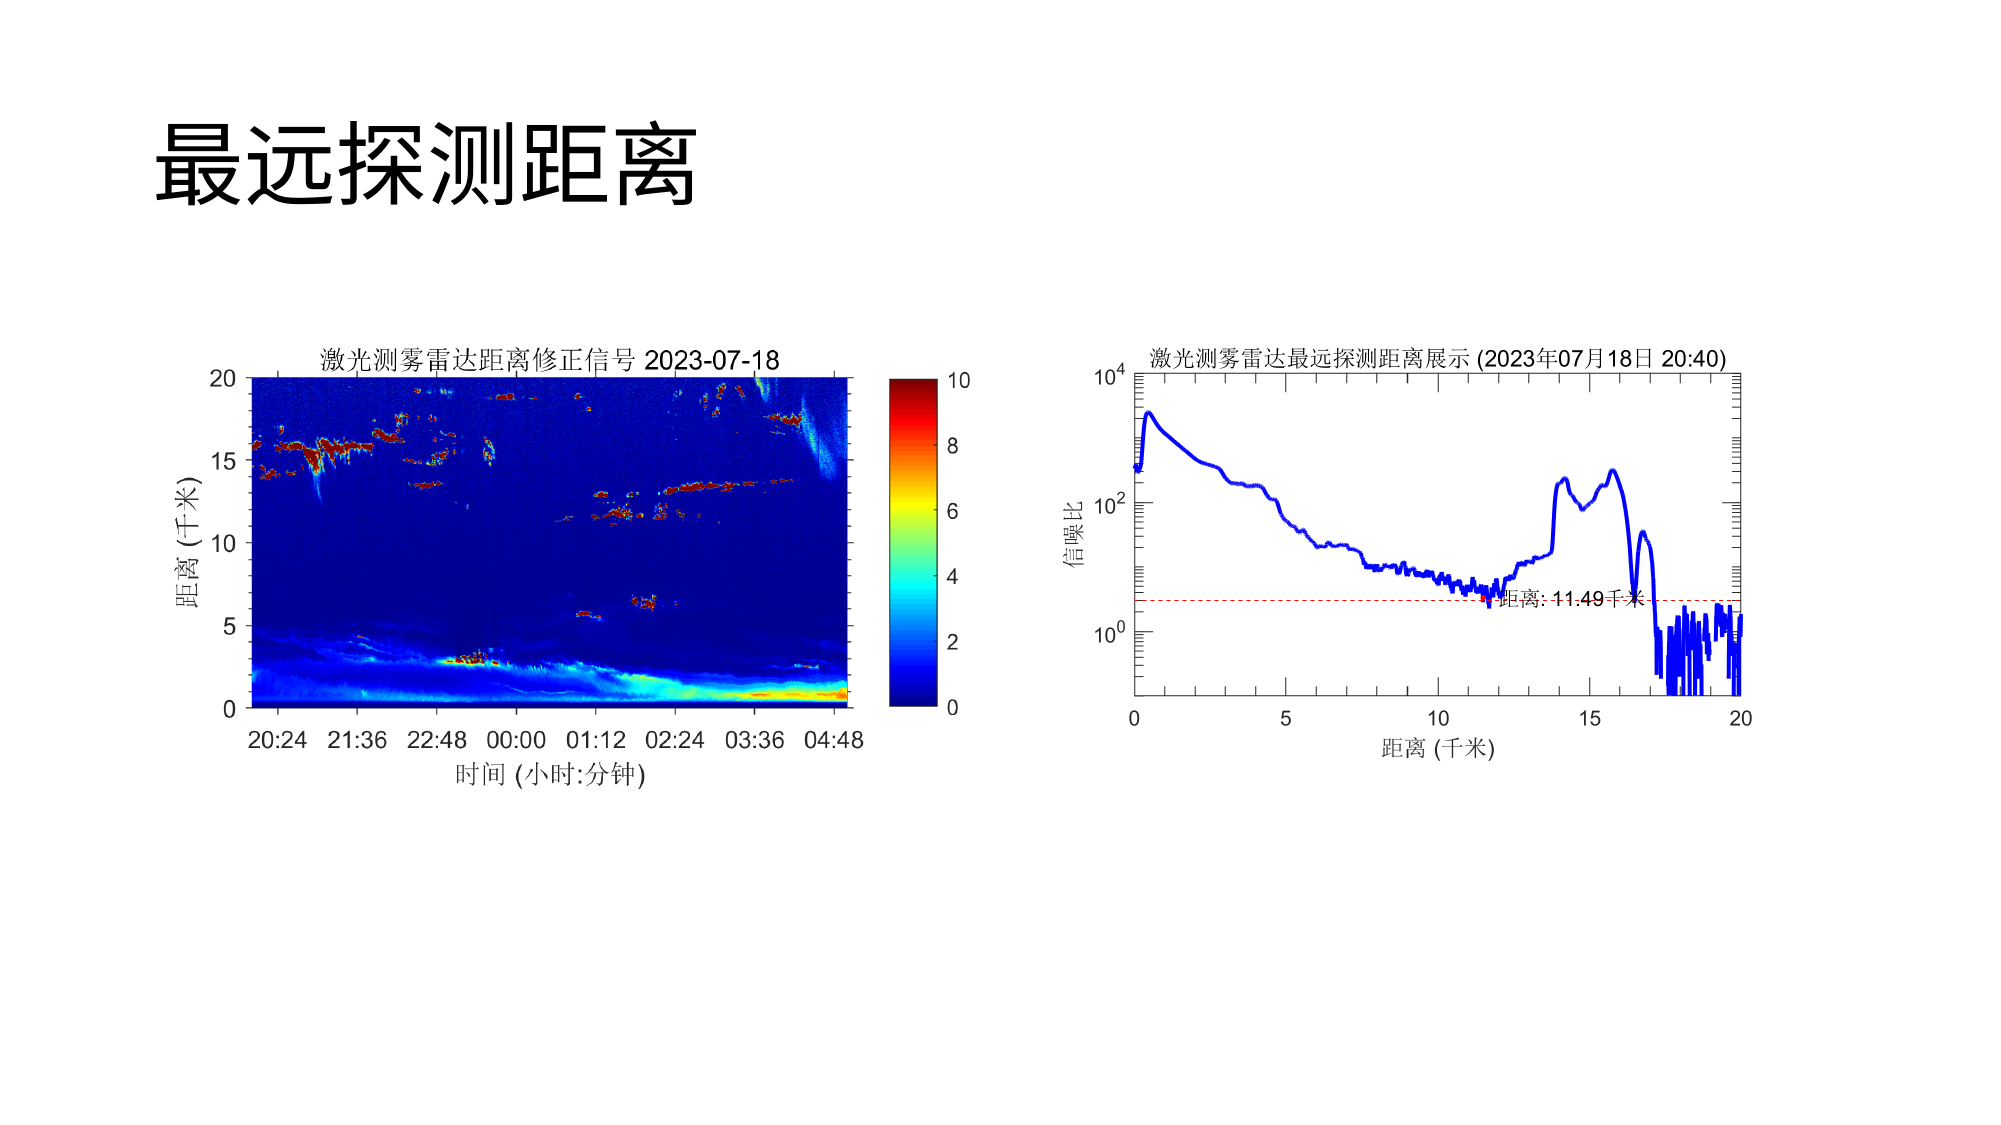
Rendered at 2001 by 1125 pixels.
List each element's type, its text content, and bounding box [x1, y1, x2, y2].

picture [1062, 347, 1752, 761]
picture [174, 347, 970, 789]
title 最远探测距离 [137, 59, 1863, 278]
